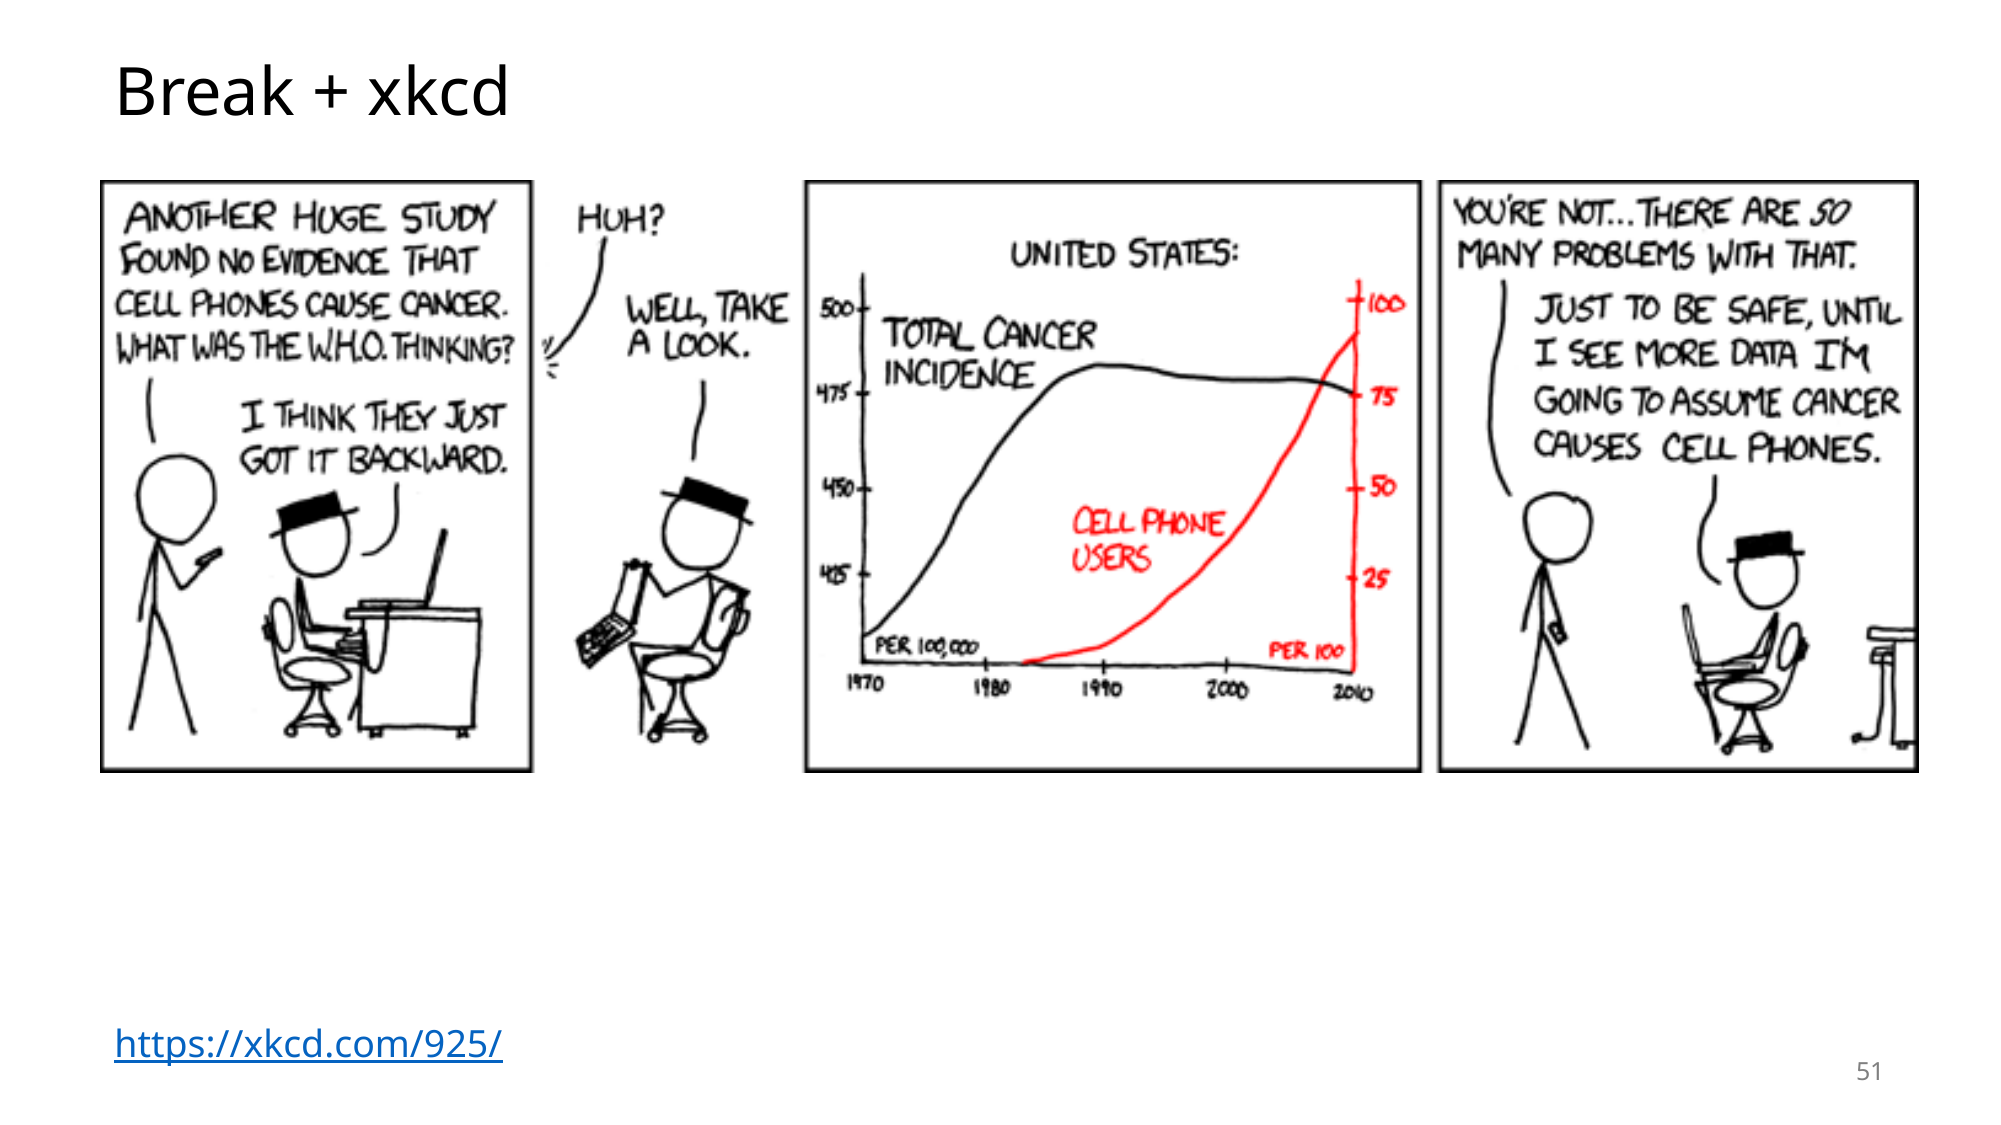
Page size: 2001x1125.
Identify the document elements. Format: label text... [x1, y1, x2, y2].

picture [100, 180, 1919, 773]
slide_number 51 [1749, 1042, 1900, 1103]
title Break + xkcd [99, 37, 1900, 150]
text_box https://xkcd.com/925/ [99, 1012, 1100, 1079]
